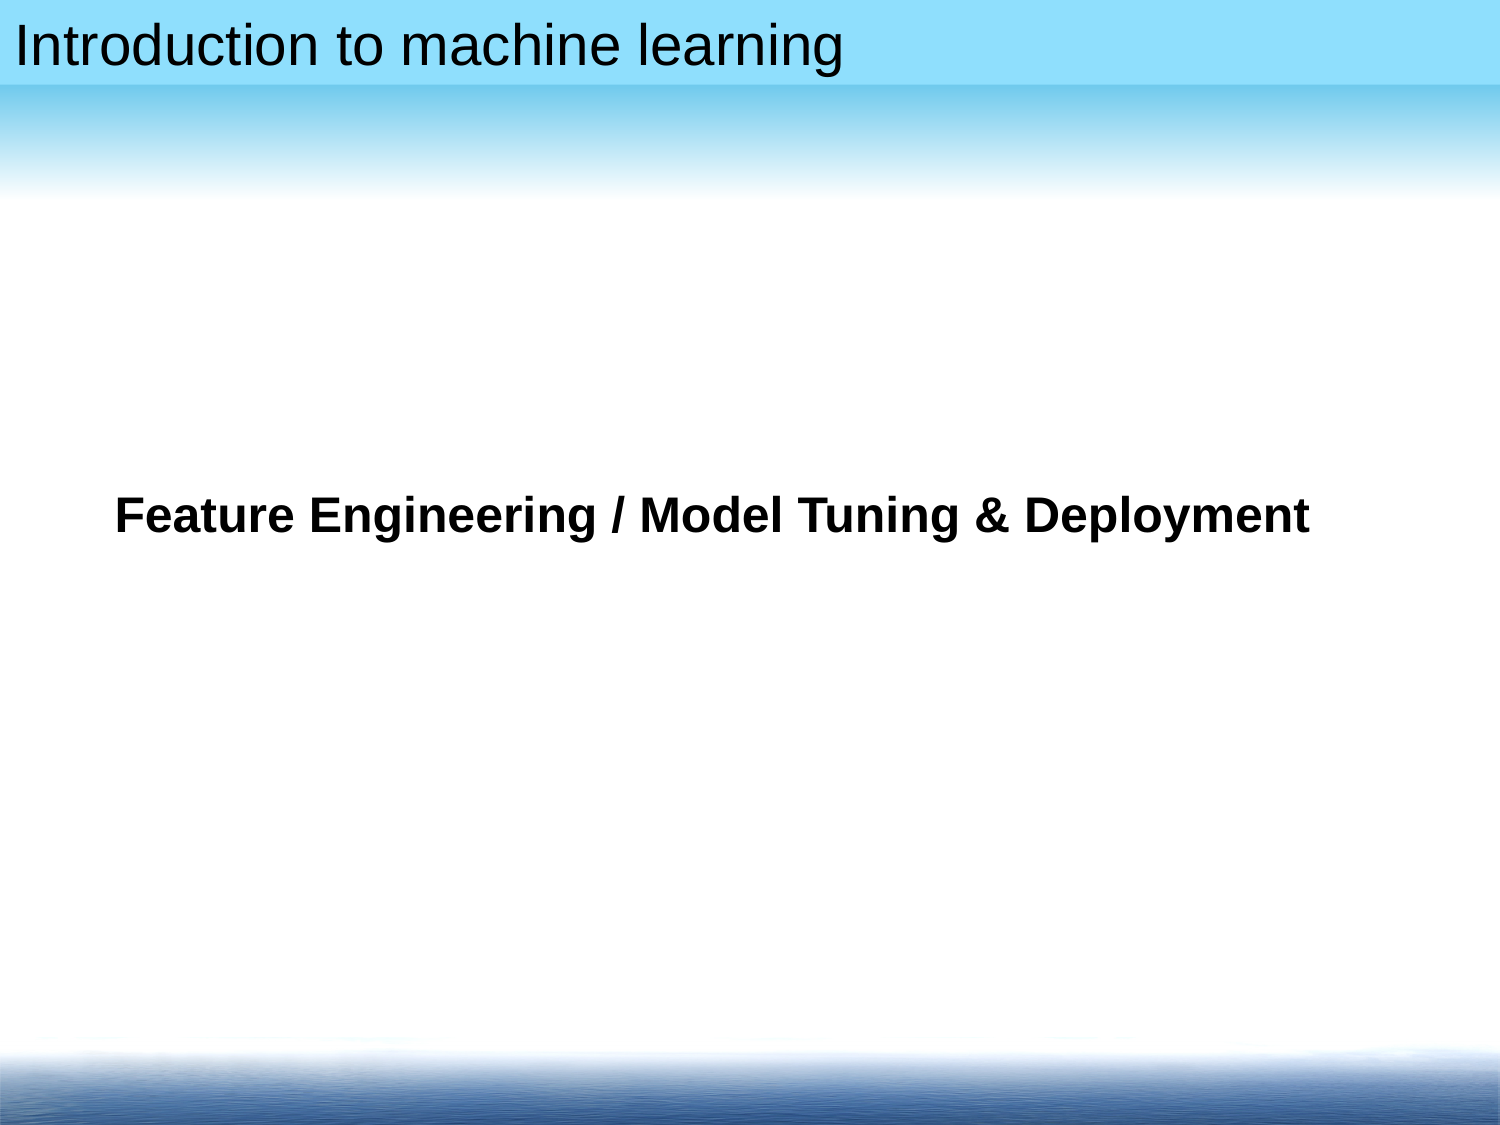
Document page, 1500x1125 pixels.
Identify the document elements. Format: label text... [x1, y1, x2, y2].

picture [0, 1037, 1500, 1125]
text_box Feature Engineering / Model Tuning & Deployment [99, 474, 1363, 550]
